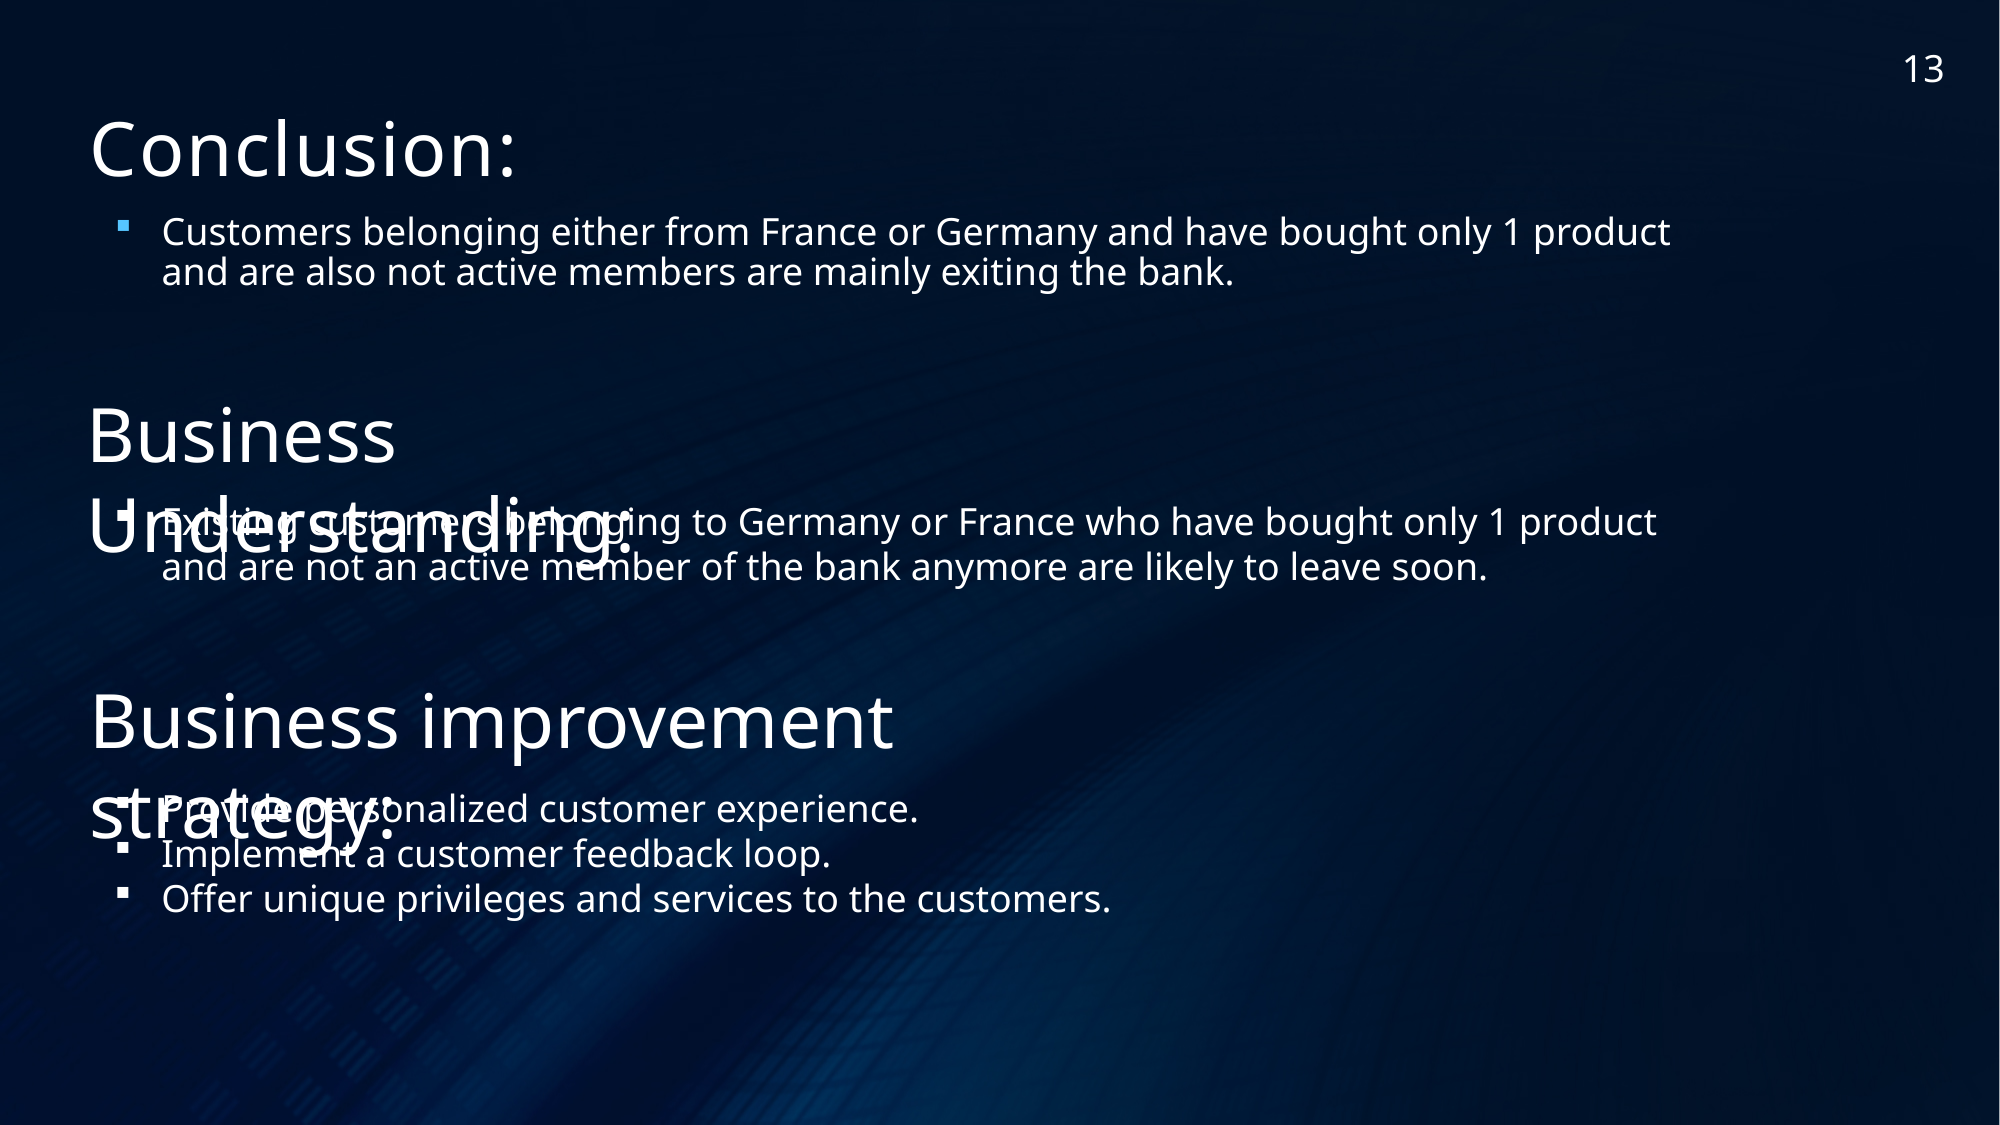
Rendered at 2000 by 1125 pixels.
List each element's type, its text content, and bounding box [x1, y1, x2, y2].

text_box Existing customers belonging to Germany or France who have bought only 1 product and are not an active member of the bank anymore are likely to leave soon. [99, 490, 1737, 596]
text_box 13 [1887, 37, 1975, 98]
title Conclusion: [74, 0, 665, 200]
text_box Provide personalized customer experience. Implement a customer feedback loop. Offer unique privileges and services to the customers. [99, 777, 1163, 928]
list Customers belonging either from France or Germany and have bought only 1 product and are also not active members are mainly exiting the bank. [99, 205, 1738, 311]
text_box Business Understanding: [71, 379, 885, 575]
picture [0, 0, 2000, 1125]
text_box Business improvement strategy: [74, 666, 1225, 862]
